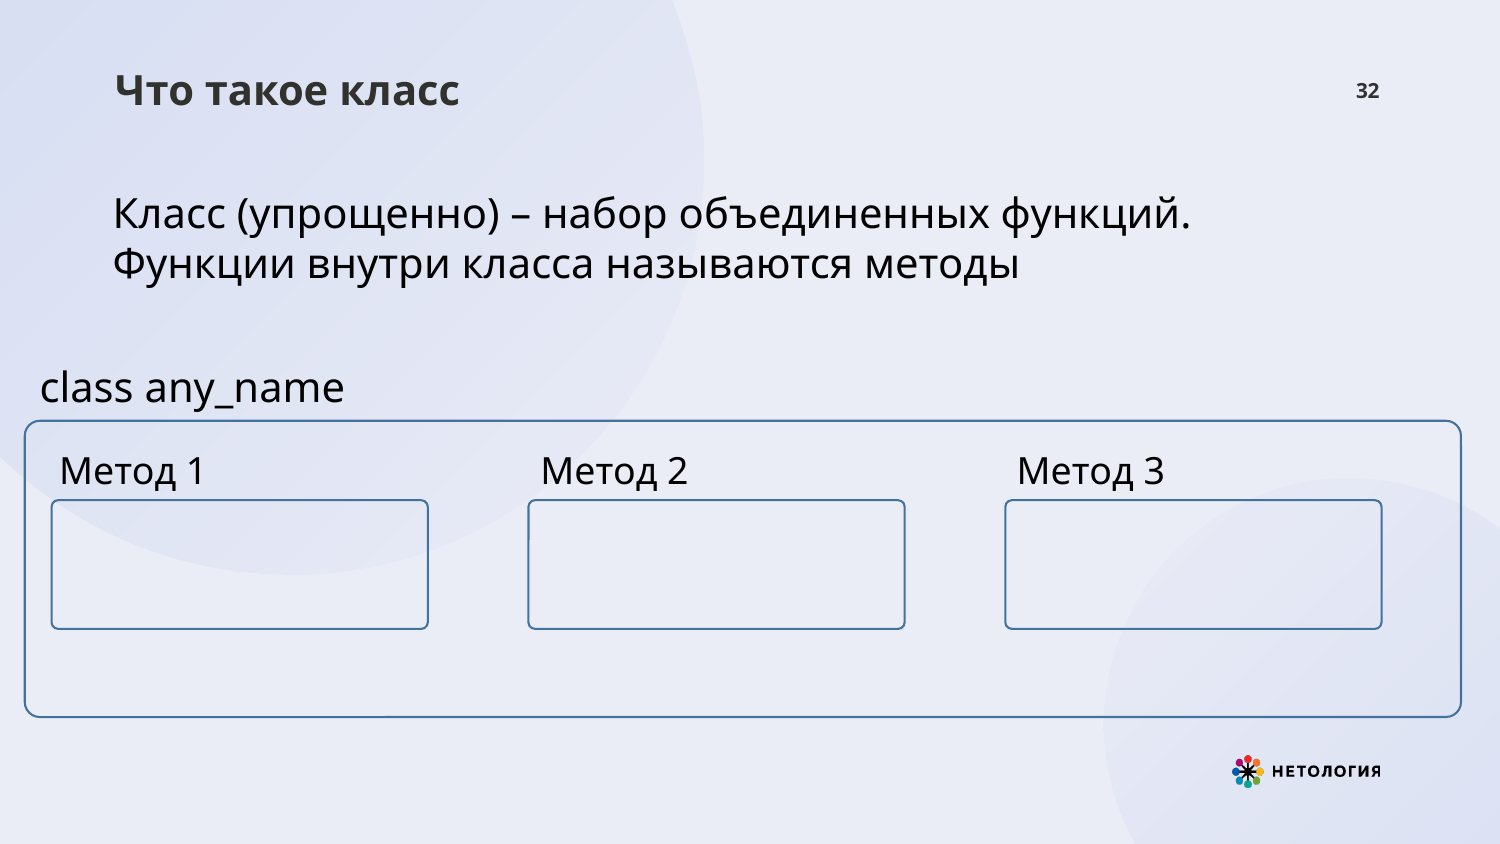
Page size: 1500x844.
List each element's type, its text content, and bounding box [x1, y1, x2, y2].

picture [1232, 755, 1380, 788]
text_box [24, 420, 1462, 718]
text_box [528, 500, 905, 629]
text_box Метод 3 [1001, 439, 1180, 500]
text_box Метод 2 [525, 439, 704, 500]
title Что такое класс [115, 63, 1227, 114]
text_box Метод 1 [44, 439, 223, 500]
text_box [1005, 500, 1382, 629]
text_box Класс (упрощенно) – набор объединенных функций. Функции внутри класса называются методы [97, 179, 1442, 295]
slide_number 32 [1318, 79, 1380, 105]
text_box [51, 500, 428, 629]
text_box class any_name [24, 353, 1369, 419]
